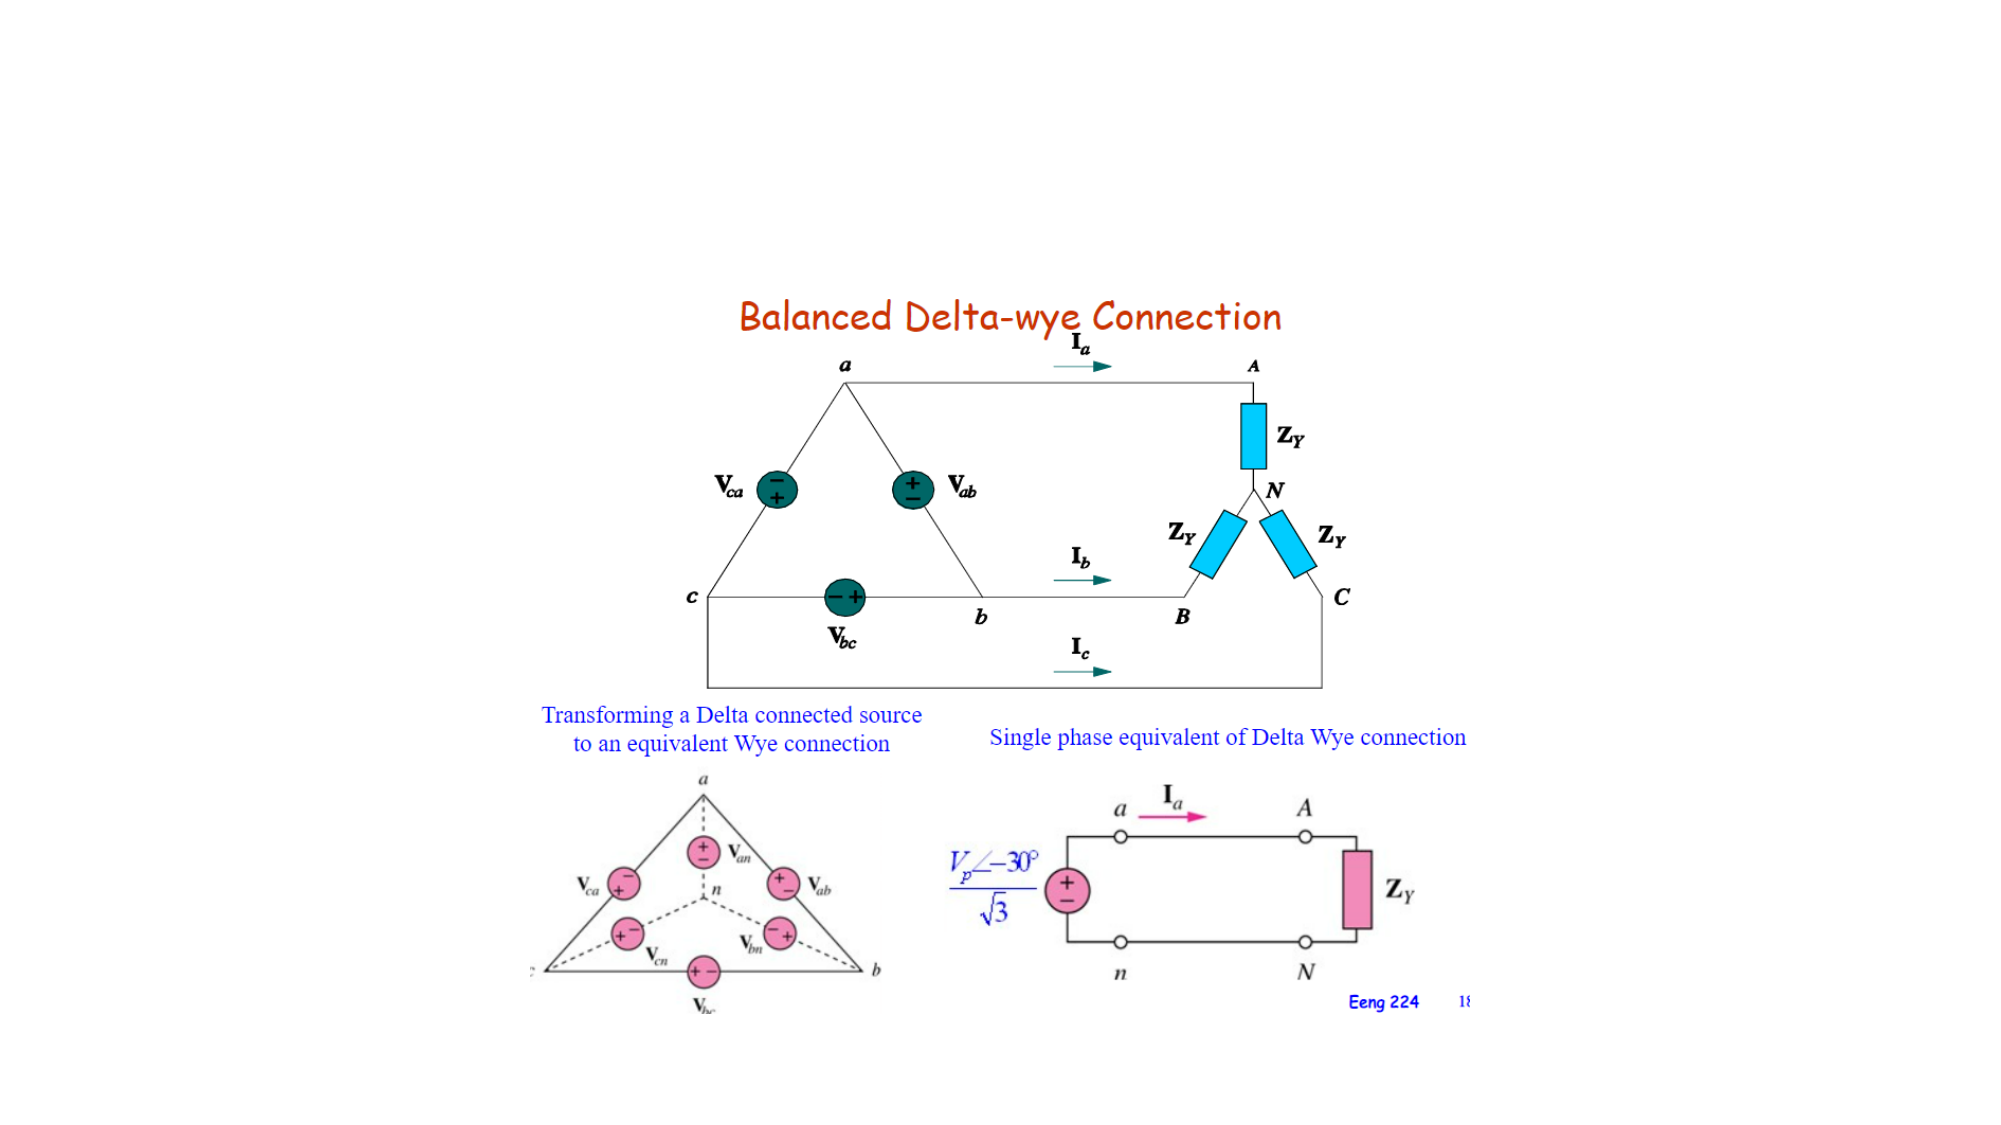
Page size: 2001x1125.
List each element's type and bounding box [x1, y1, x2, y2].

list [530, 299, 1470, 1014]
